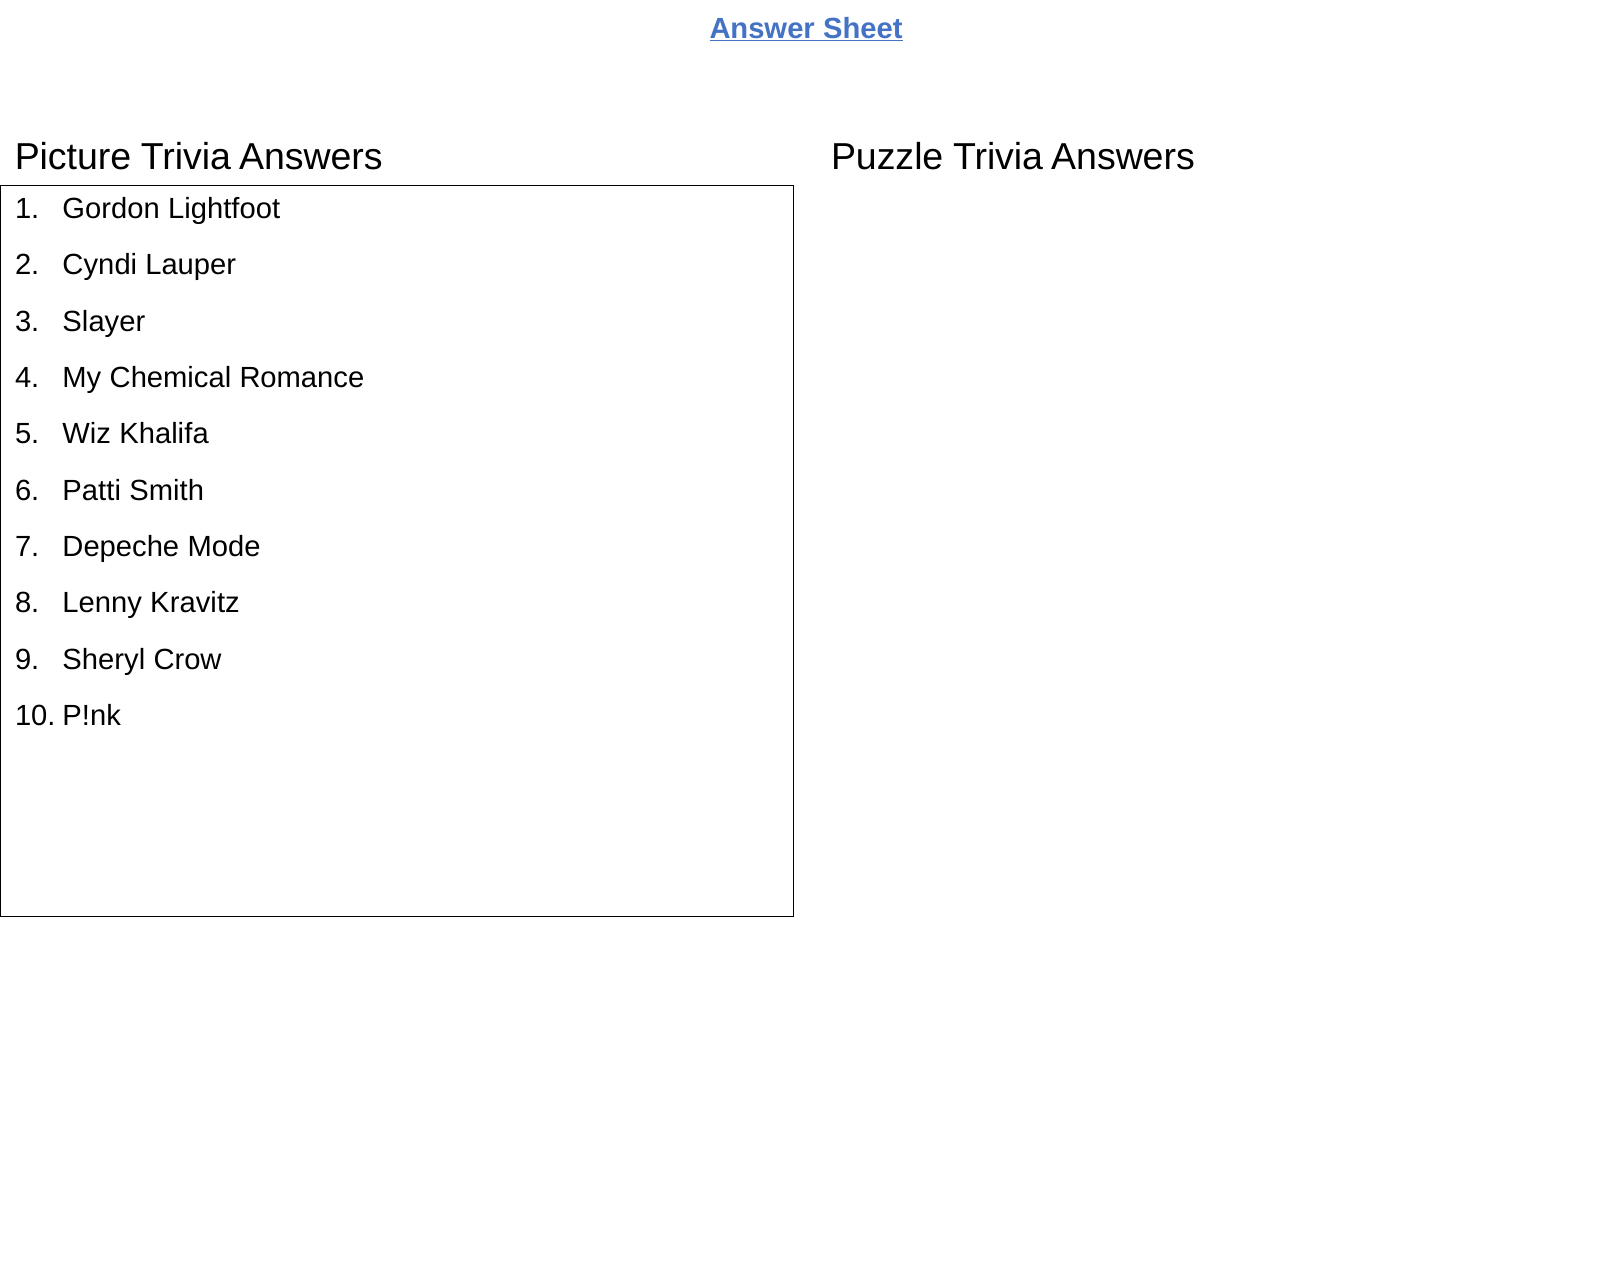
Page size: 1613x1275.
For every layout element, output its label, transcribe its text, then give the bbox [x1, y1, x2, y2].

list Gordon Lightfoot Cyndi Lauper Slayer My Chemical Romance Wiz Khalifa Patti Smith Depeche Mode Lenny Kravitz Sheryl Crow P!nk [0, 185, 794, 917]
